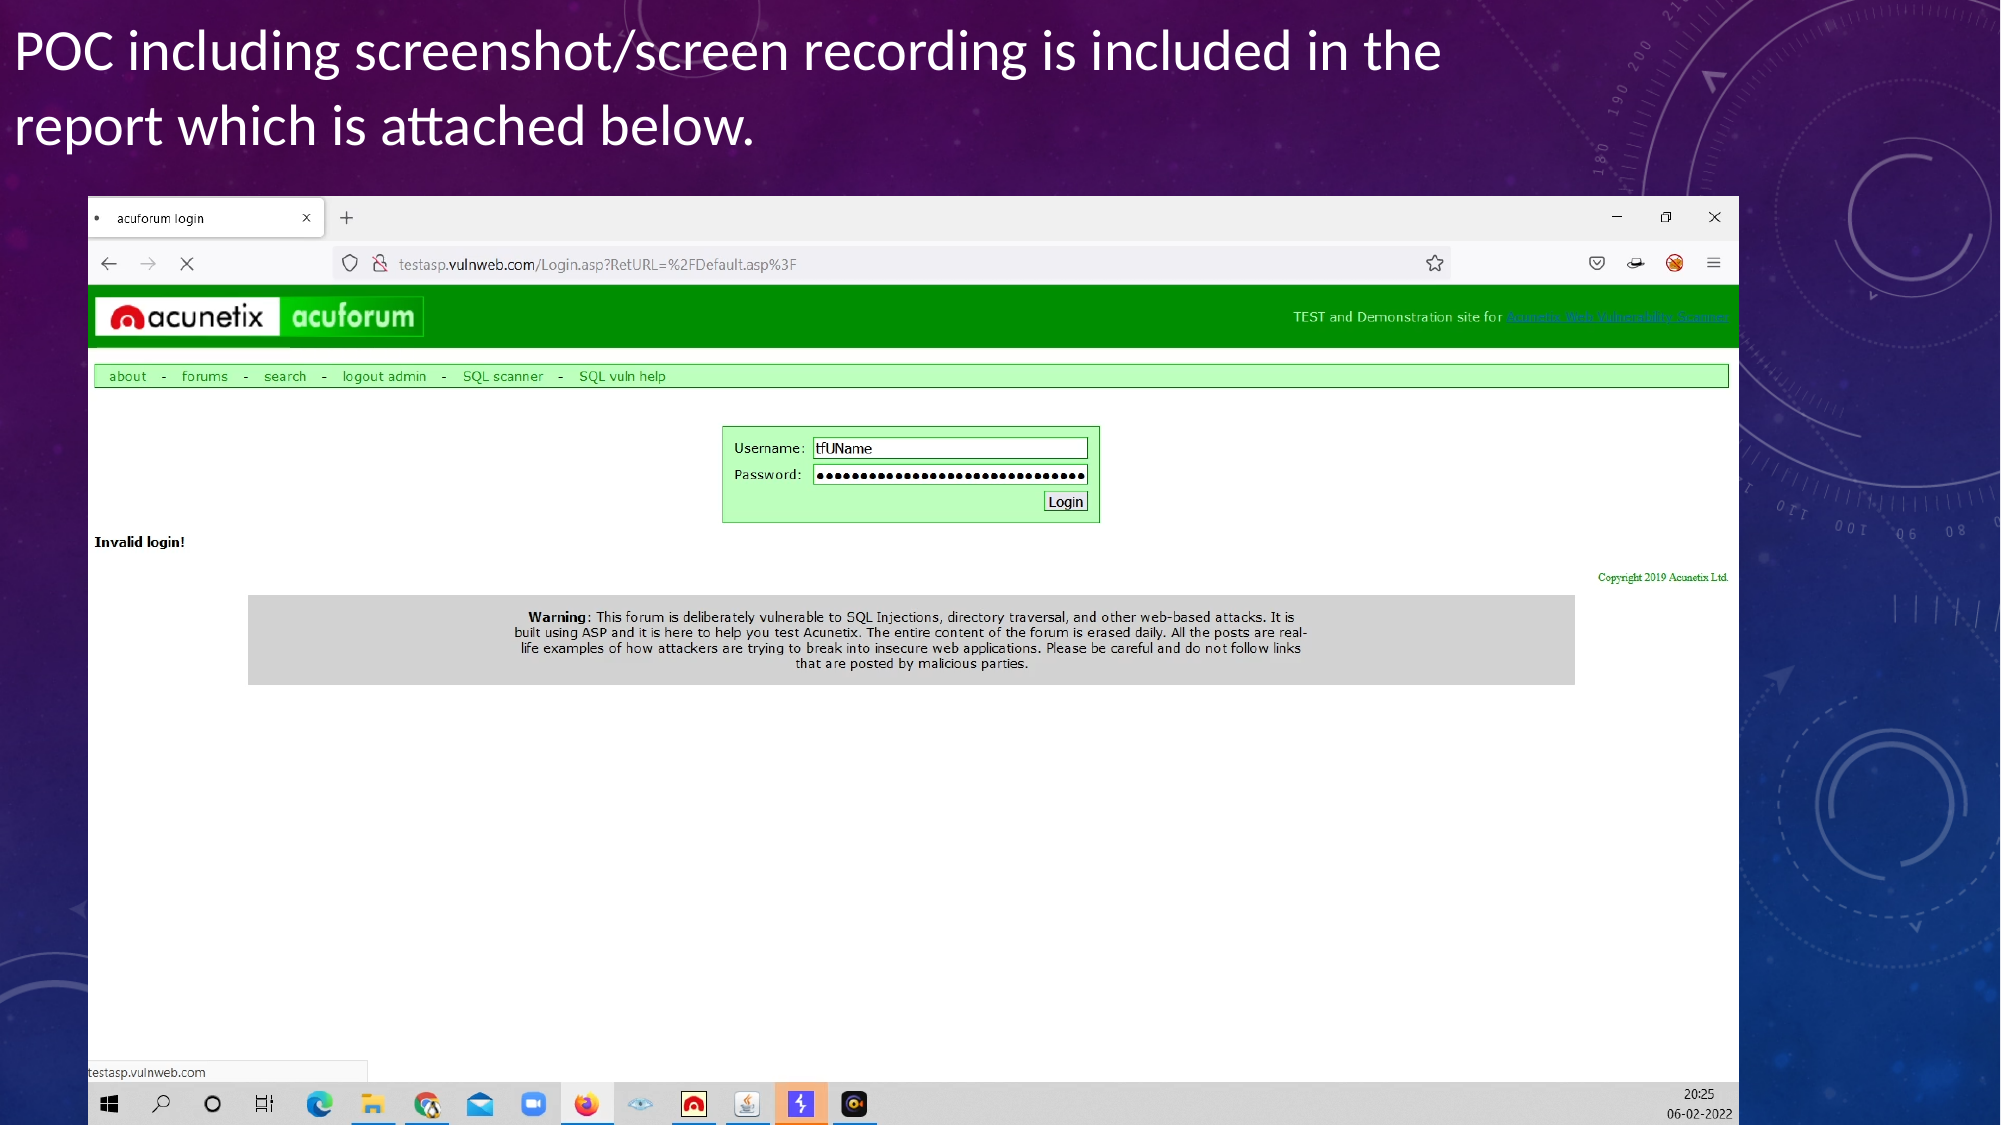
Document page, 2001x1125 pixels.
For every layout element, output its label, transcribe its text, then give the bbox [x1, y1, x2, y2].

picture [0, 0, 2001, 1125]
text_box POC including screenshot/screen recording is included in the report which is attached below. [0, 0, 1500, 165]
